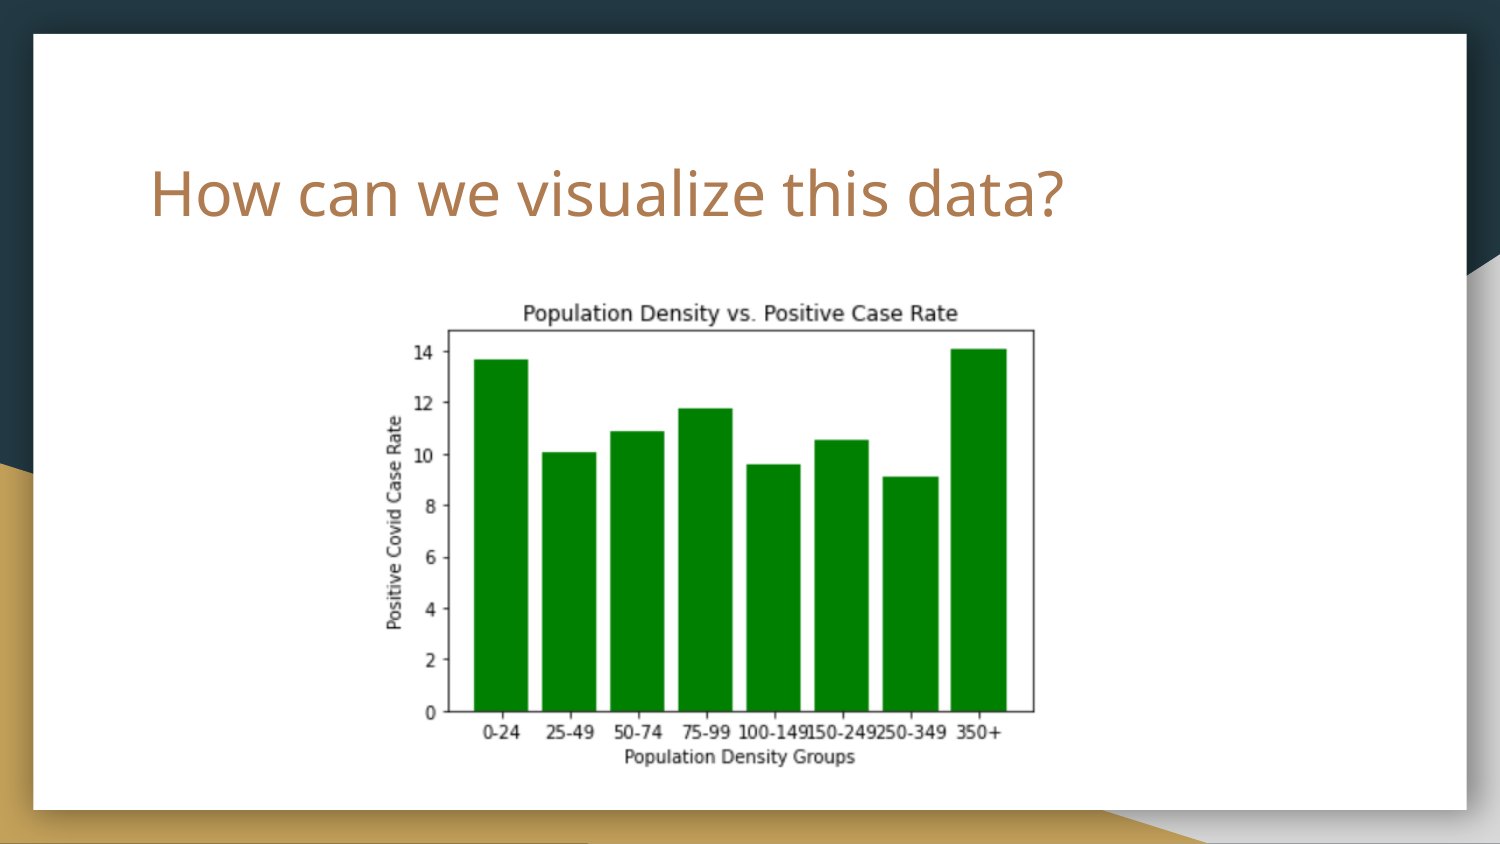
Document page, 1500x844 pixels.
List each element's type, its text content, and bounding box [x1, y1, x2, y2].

title How can we visualize this data? [134, 138, 1366, 296]
picture [360, 289, 1140, 789]
